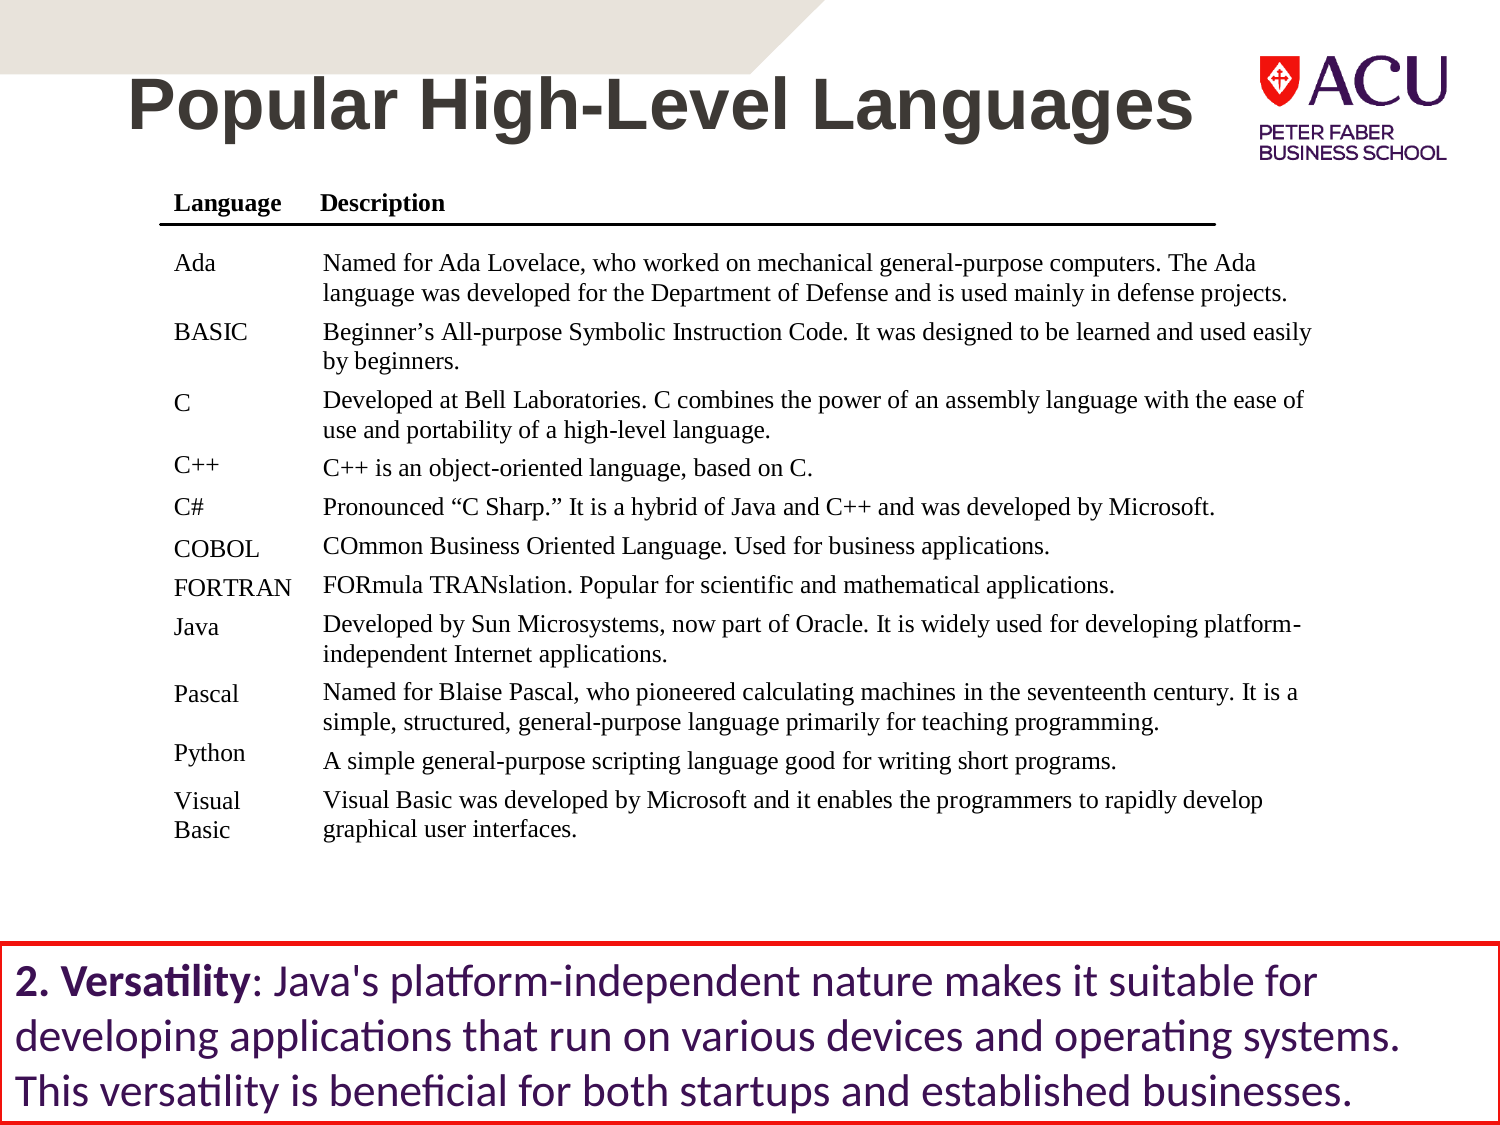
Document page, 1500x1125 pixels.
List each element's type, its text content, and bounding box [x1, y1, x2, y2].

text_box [144, 157, 1356, 874]
text_box 2. Versatility: Java's platform-independent nature makes it suitable for developing applications that run on various devices and operating systems. This versatility is beneficial for both startups and established businesses. [0, 943, 1500, 1123]
title Popular High-Level Languages [112, 37, 1388, 163]
picture [1356, 41, 1466, 175]
